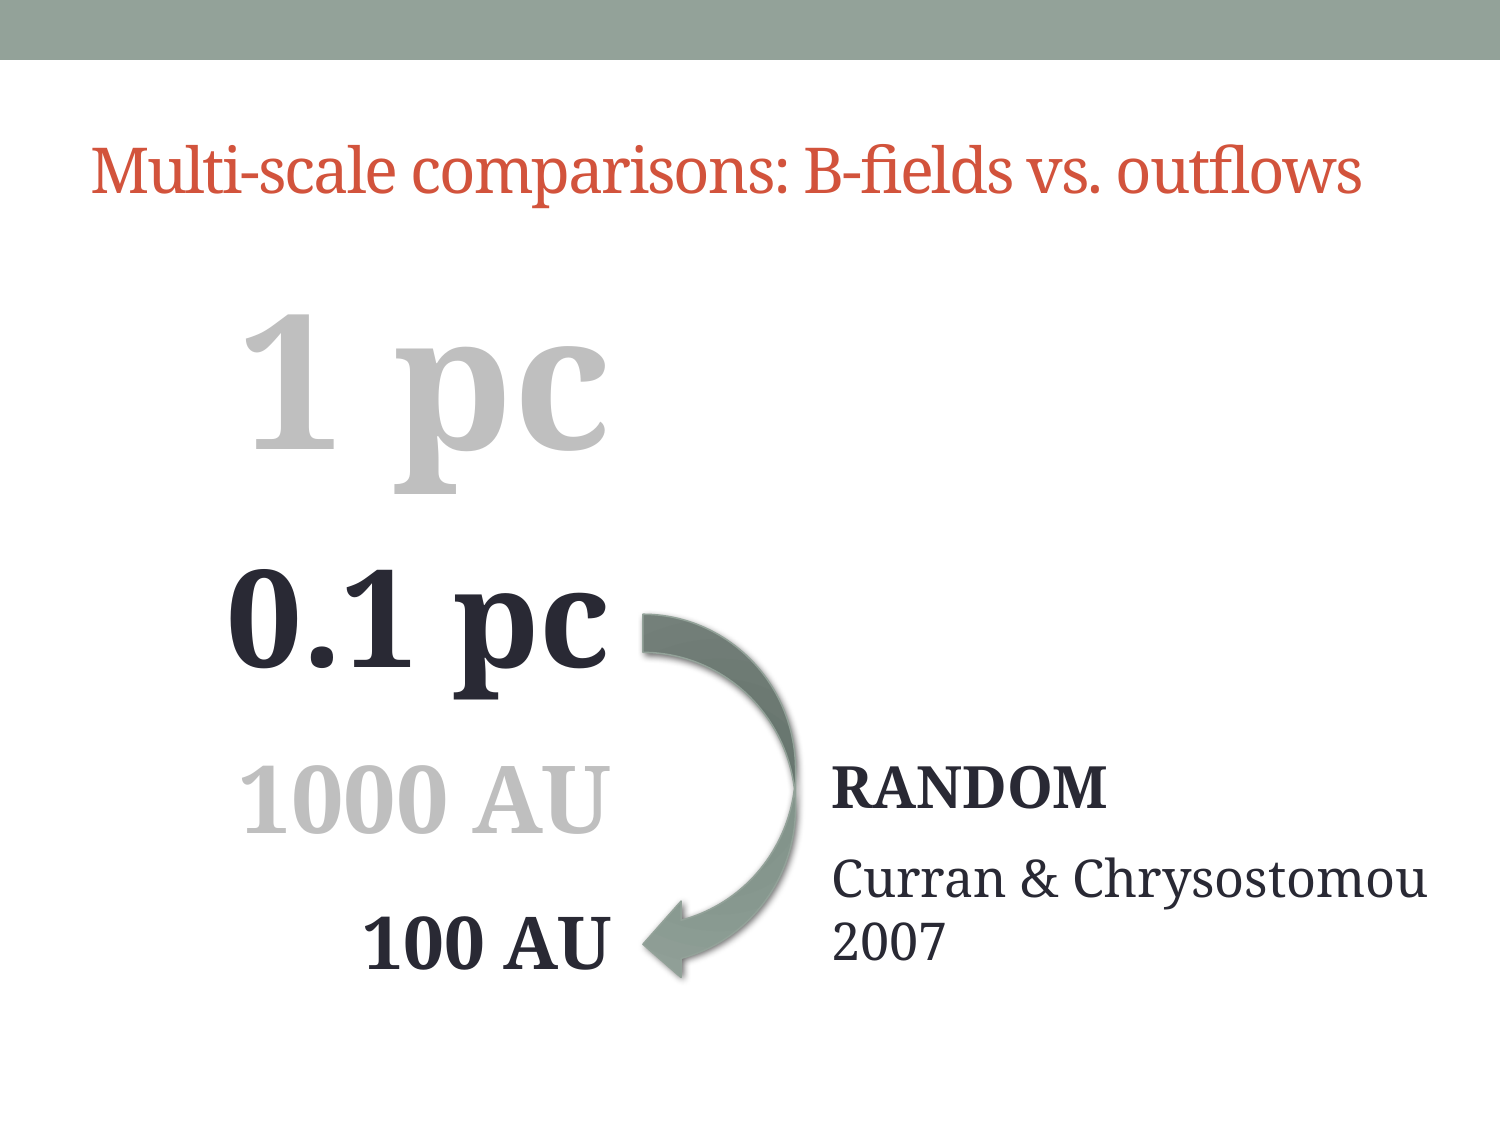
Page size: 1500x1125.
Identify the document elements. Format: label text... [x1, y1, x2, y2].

text_box RANDOM Curran & Chrysostomou 2007 [816, 743, 1475, 978]
text_box [642, 613, 797, 979]
title Multi-scale comparisons: B-fields vs. outflows [75, 87, 1425, 250]
text_box 1 pc 0.1 pc 1000 AU 100 AU [185, 254, 627, 992]
